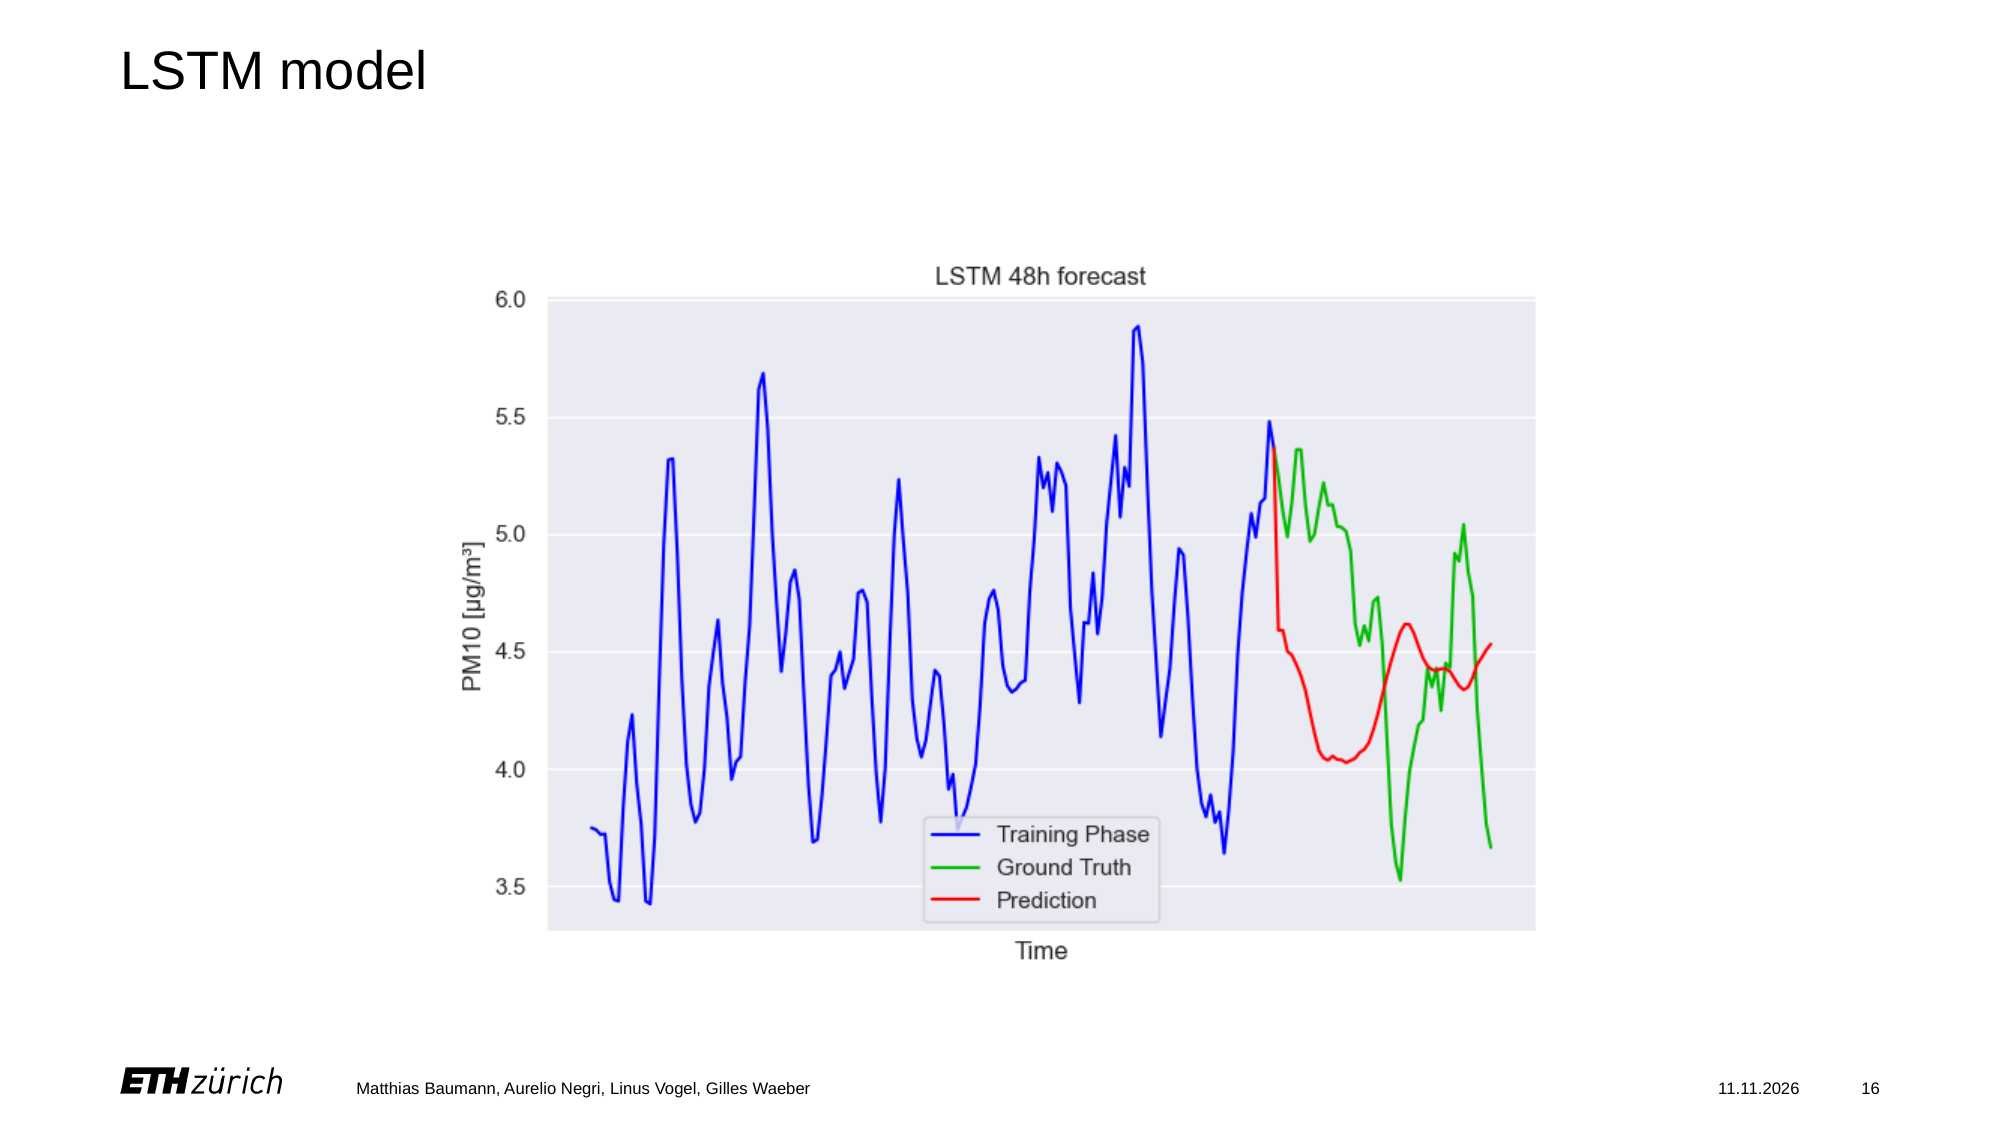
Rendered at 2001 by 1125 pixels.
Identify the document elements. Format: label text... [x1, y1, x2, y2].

footer Matthias Baumann, Aurelio Negri, Linus Vogel, Gilles Waeber [356, 1069, 1243, 1106]
title LSTM model [120, 42, 1880, 191]
picture [120, 1067, 282, 1094]
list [449, 252, 1551, 979]
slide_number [1718, 1069, 1819, 1106]
slide_number 16 [1827, 1069, 1880, 1106]
